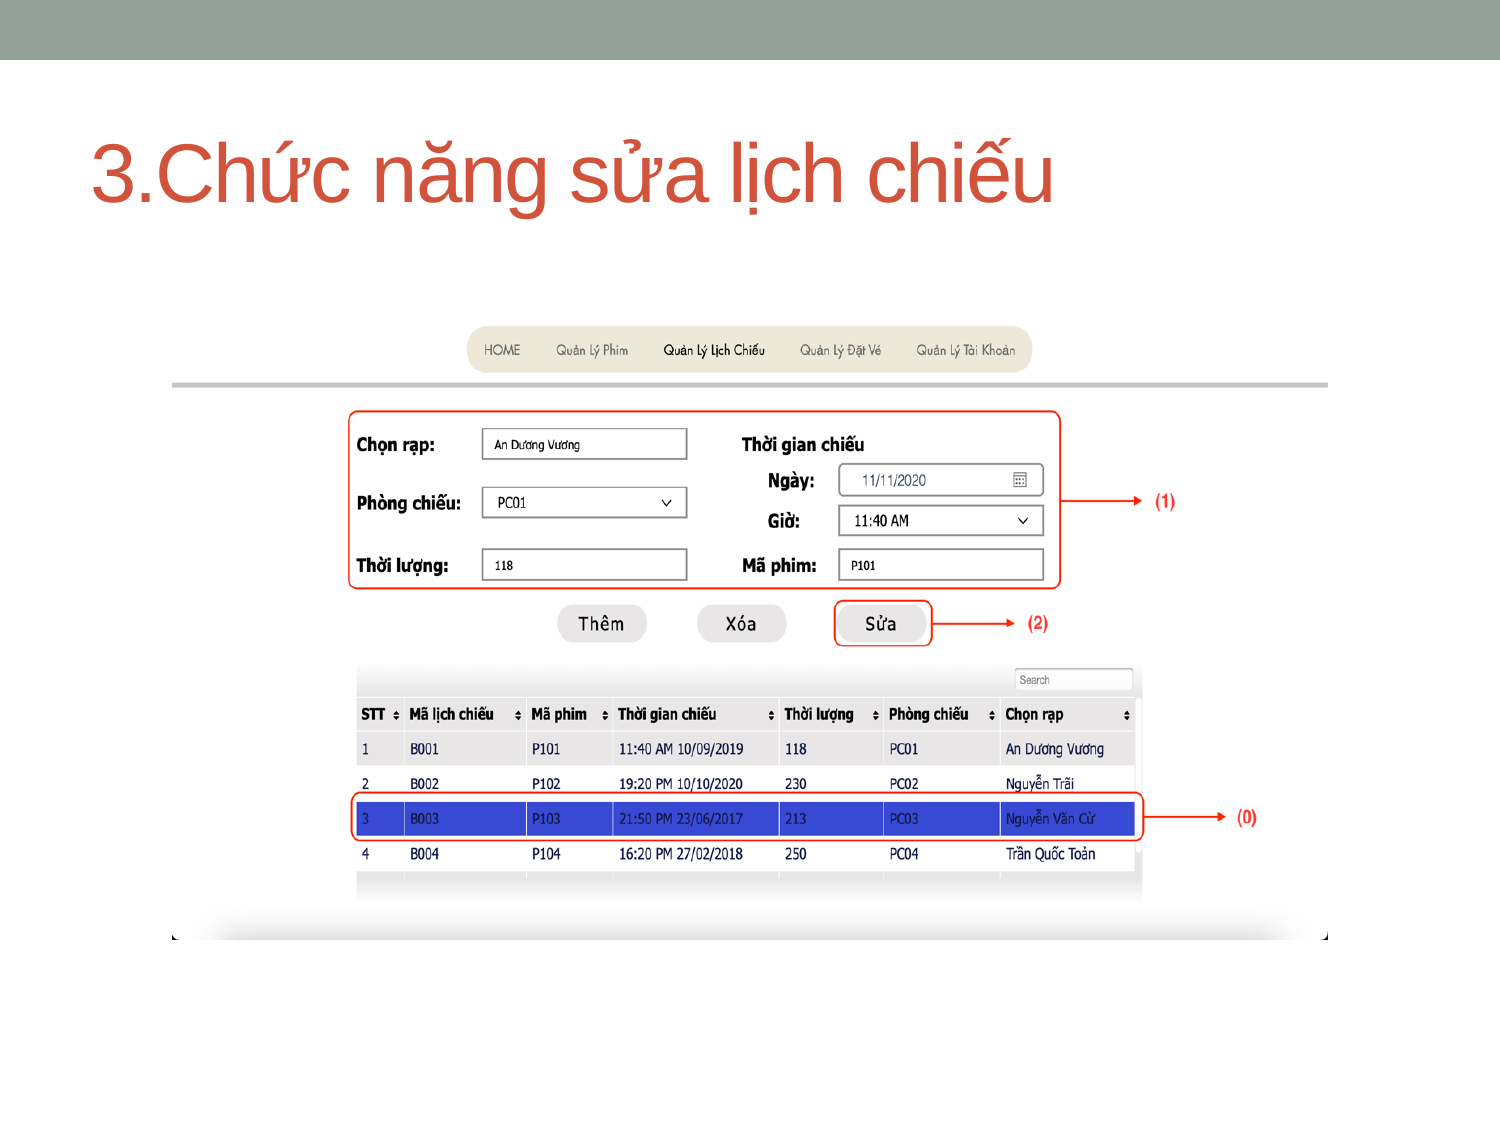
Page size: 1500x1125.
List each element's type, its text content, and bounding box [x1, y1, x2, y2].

title 3.Chức năng sửa lịch chiếu [75, 87, 1425, 250]
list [172, 311, 1328, 940]
